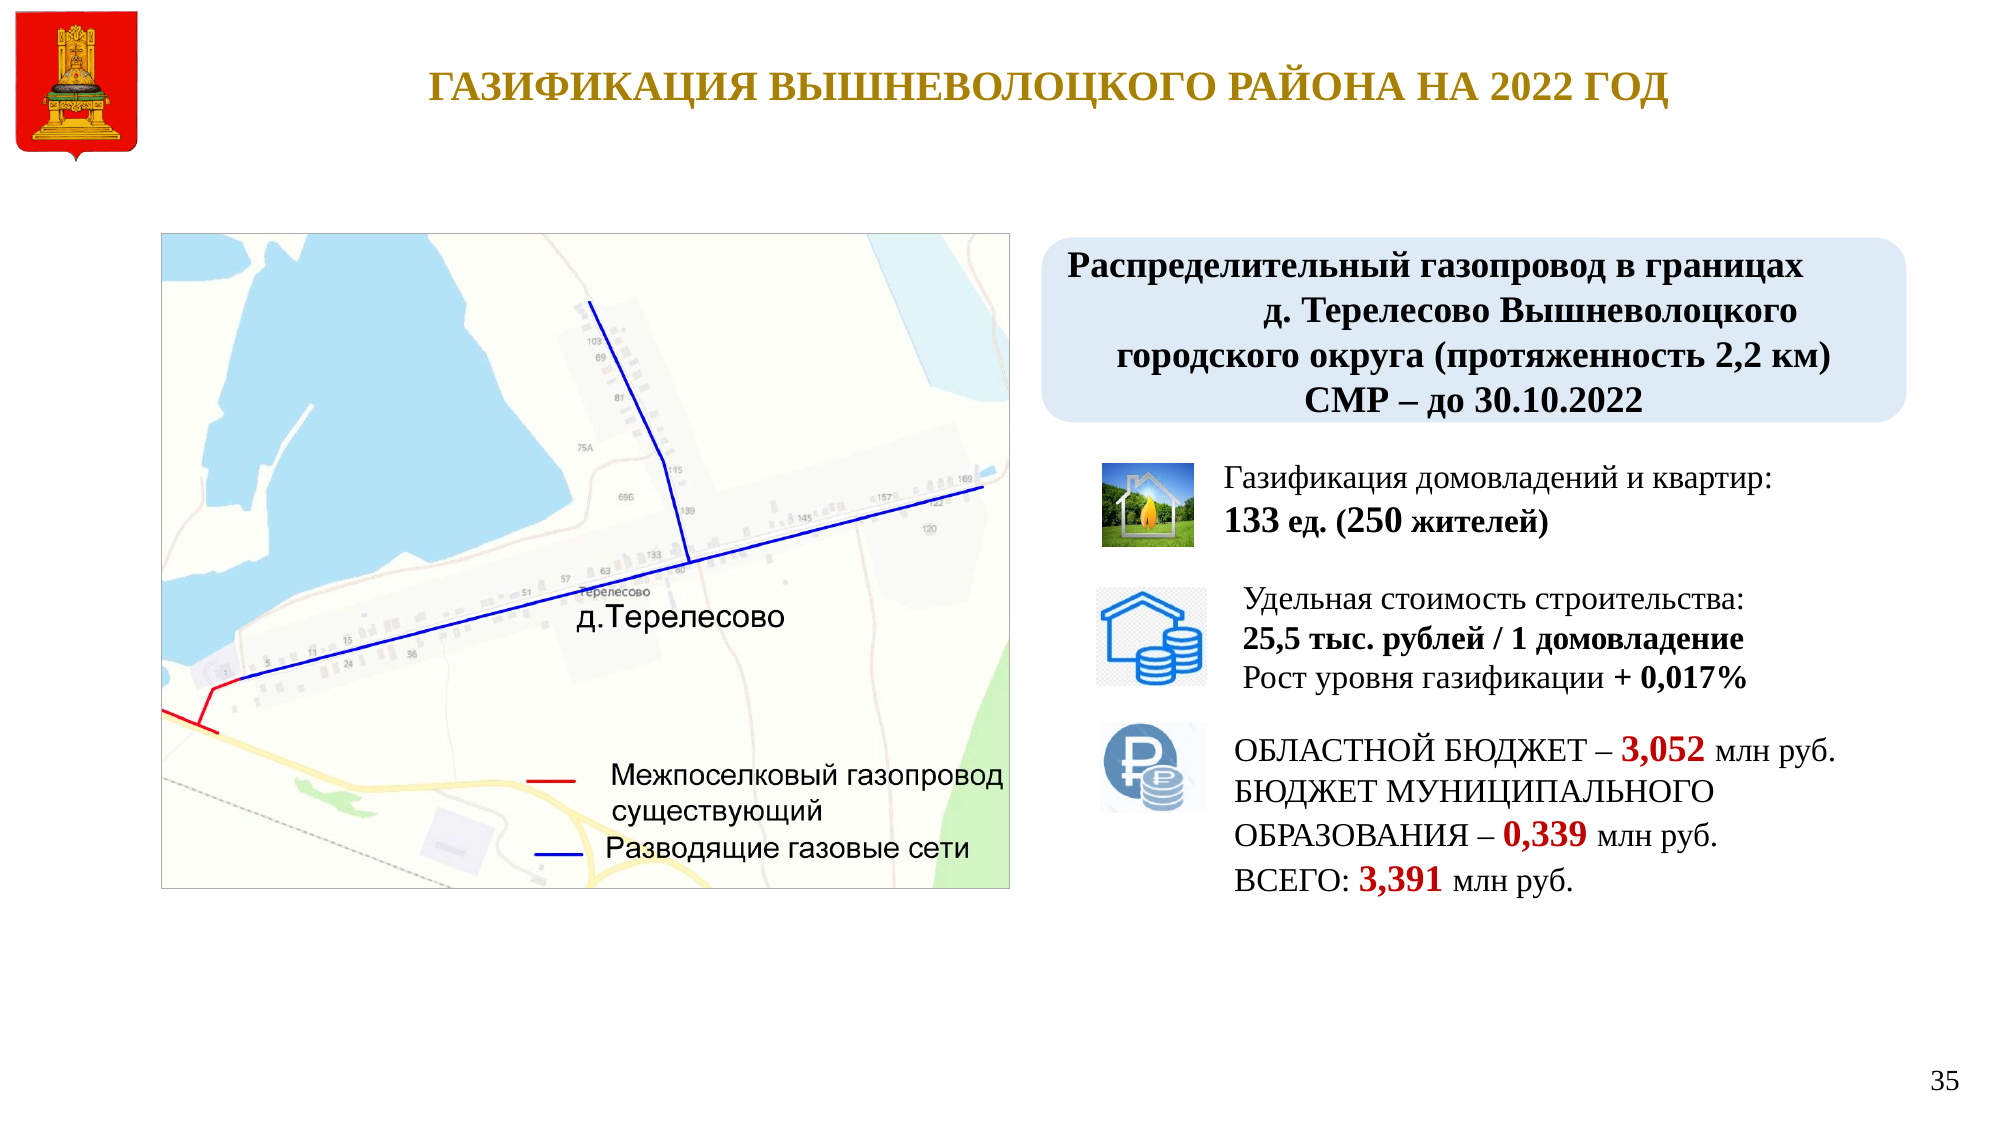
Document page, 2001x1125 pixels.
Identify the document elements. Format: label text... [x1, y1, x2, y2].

text_box ГАЗИФИКАЦИЯ ВЫШНЕВОЛОЦКОГО РАЙОНА НА 2022 ГОД [169, 49, 1929, 165]
text_box Удельная стоимость строительства: 25,5 тыс. рублей / 1 домовладение Рост уровня газификации + 0,017% [1219, 568, 1836, 703]
picture [12, 3, 146, 170]
text_box Распределительный газопровод в границах д. Терелесово Вышневолоцкого городского округа (протяженность 2,2 км) СМР – до 30.10.2022 [1041, 237, 1907, 423]
picture [1102, 463, 1194, 547]
picture [1096, 587, 1207, 686]
picture [161, 233, 1010, 889]
picture [1100, 722, 1207, 813]
text_box Газификация домовладений и квартир: 133 ед. (250 жителей) [1208, 447, 1906, 588]
text_box ОБЛАСТНОЙ БЮДЖЕТ – 3,052 млн руб. БЮДЖЕТ МУНИЦИПАЛЬНОГО ОБРАЗОВАНИЯ – 0,339 млн руб. ВСЕГО: 3,391 млн руб. [1219, 716, 1951, 907]
slide_number 35 [1905, 745, 1985, 1125]
